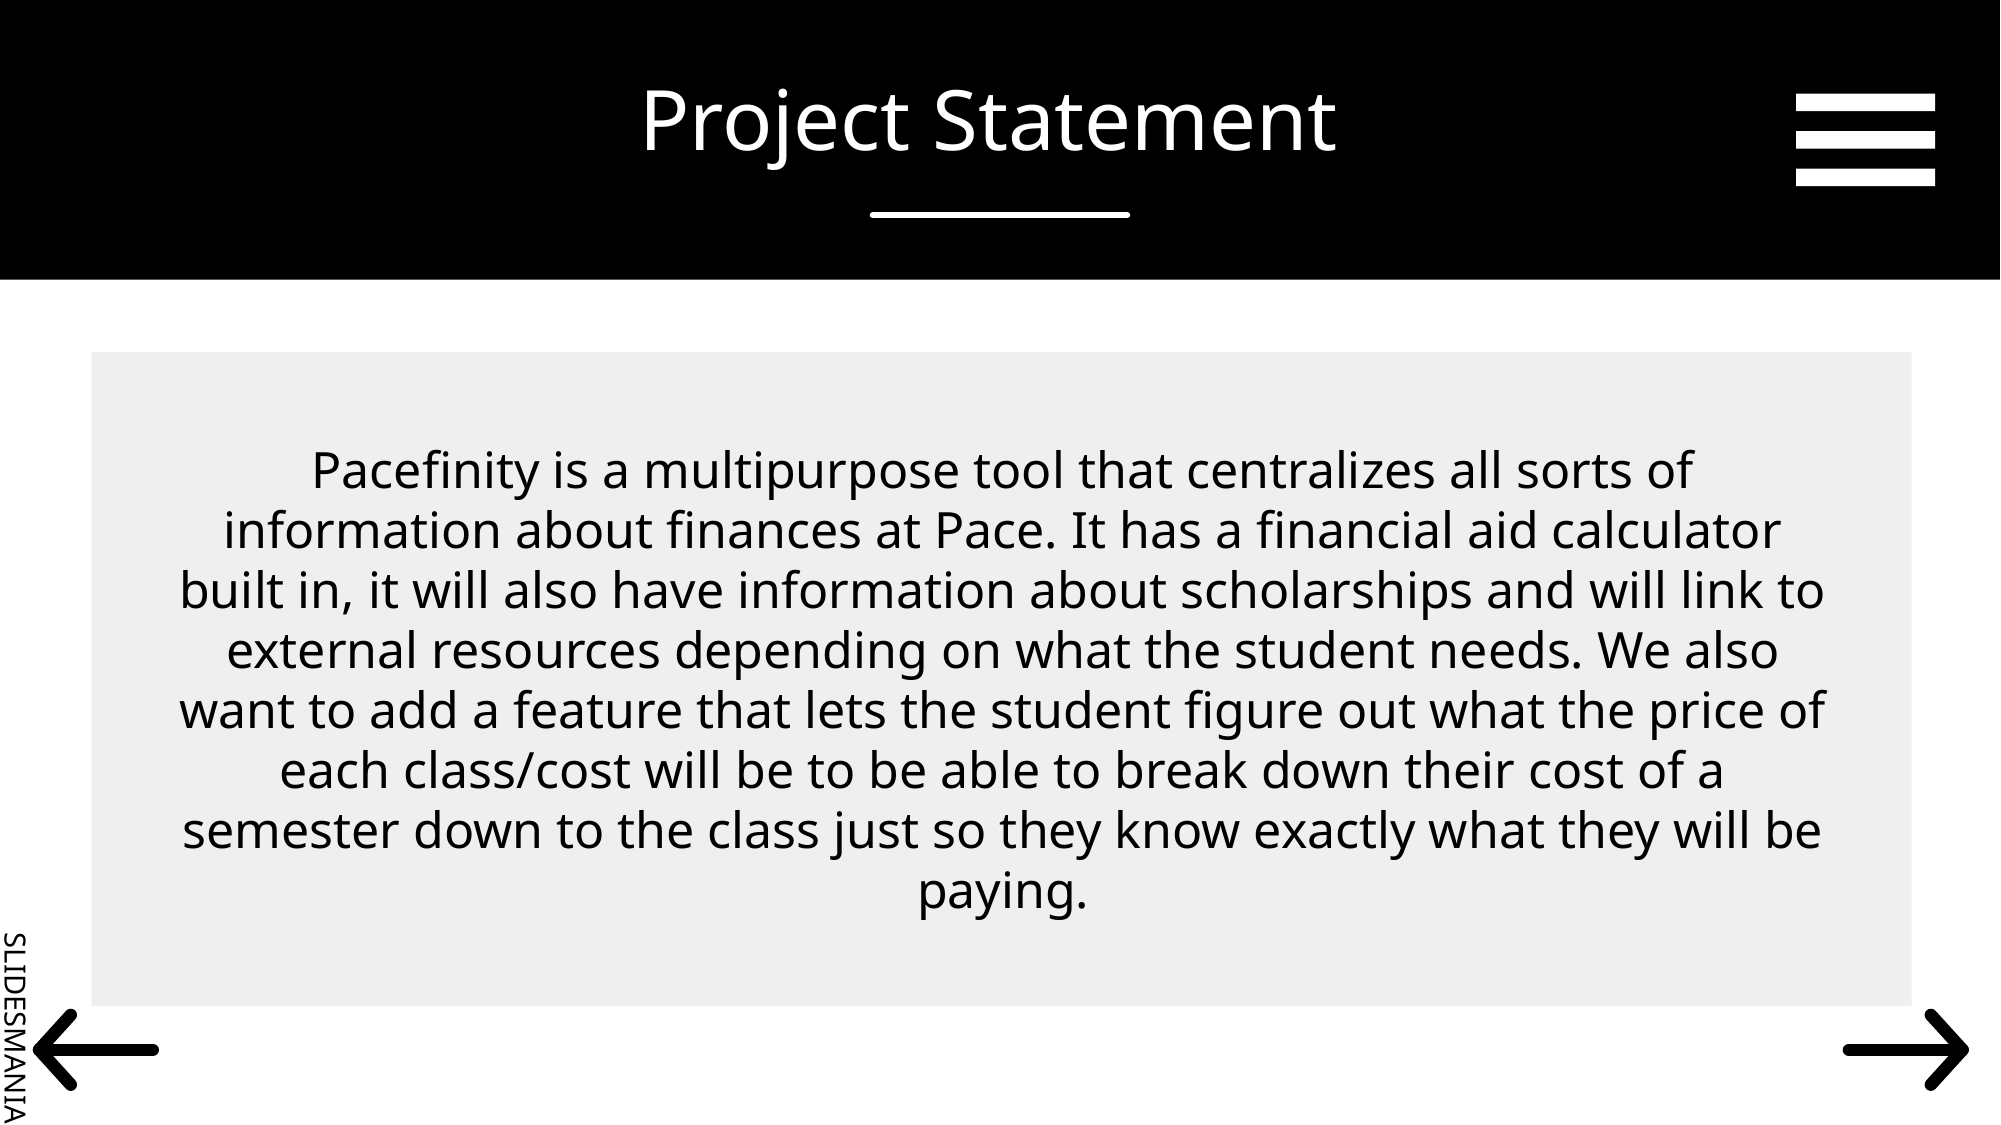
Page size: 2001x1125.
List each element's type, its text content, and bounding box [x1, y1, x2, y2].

text_box [1728, 0, 2000, 272]
title Pacefinity is a multipurpose tool that centralizes all sorts of information about finances at Pace. It has a financial aid calculator built in, it will also have information about scholarships and will link to external resources depending on what the student needs. We also want to add a feature that lets the student figure out what the price of each class/cost will be to be able to break down their cost of a semester down to the class just so they know exactly what they will be paying. [151, 399, 1856, 957]
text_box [38, 1014, 153, 1085]
text_box [1804, 994, 2000, 1120]
title Project Statement [68, 47, 1728, 173]
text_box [1848, 1014, 1963, 1085]
text_box [0, 994, 202, 1120]
